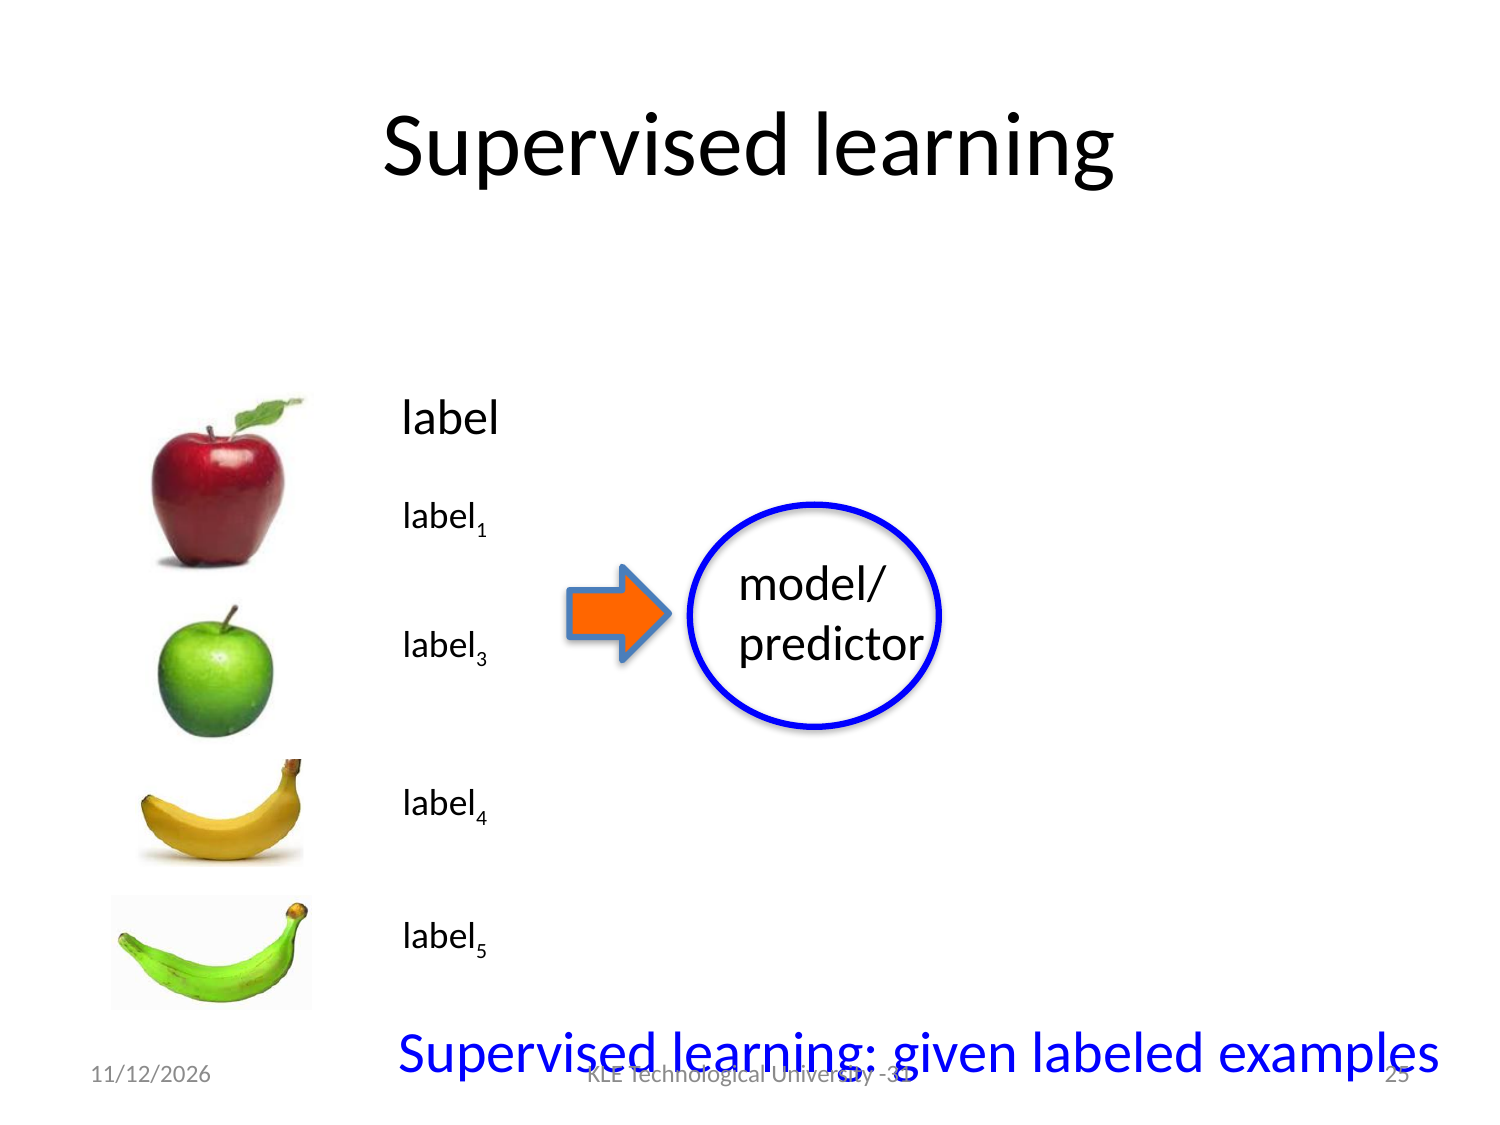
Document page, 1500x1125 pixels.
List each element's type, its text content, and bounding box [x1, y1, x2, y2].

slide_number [75, 1042, 425, 1103]
text_box label3 [387, 612, 502, 679]
text_box [689, 503, 919, 728]
text_box label5 [387, 904, 502, 970]
text_box label [386, 376, 515, 452]
picture [144, 597, 292, 745]
text_box [568, 566, 670, 662]
picture [110, 894, 312, 1010]
text_box model/ predictor [723, 542, 940, 678]
picture [130, 390, 320, 576]
text_box label1 [387, 483, 502, 550]
title Supervised learning [75, 45, 1425, 233]
text_box label4 [387, 770, 502, 837]
slide_number 25 [1074, 1042, 1425, 1103]
text_box Supervised learning: given labeled examples [384, 1006, 1500, 1092]
picture [129, 759, 312, 867]
footer KLE Technological University -31 [512, 1042, 988, 1103]
